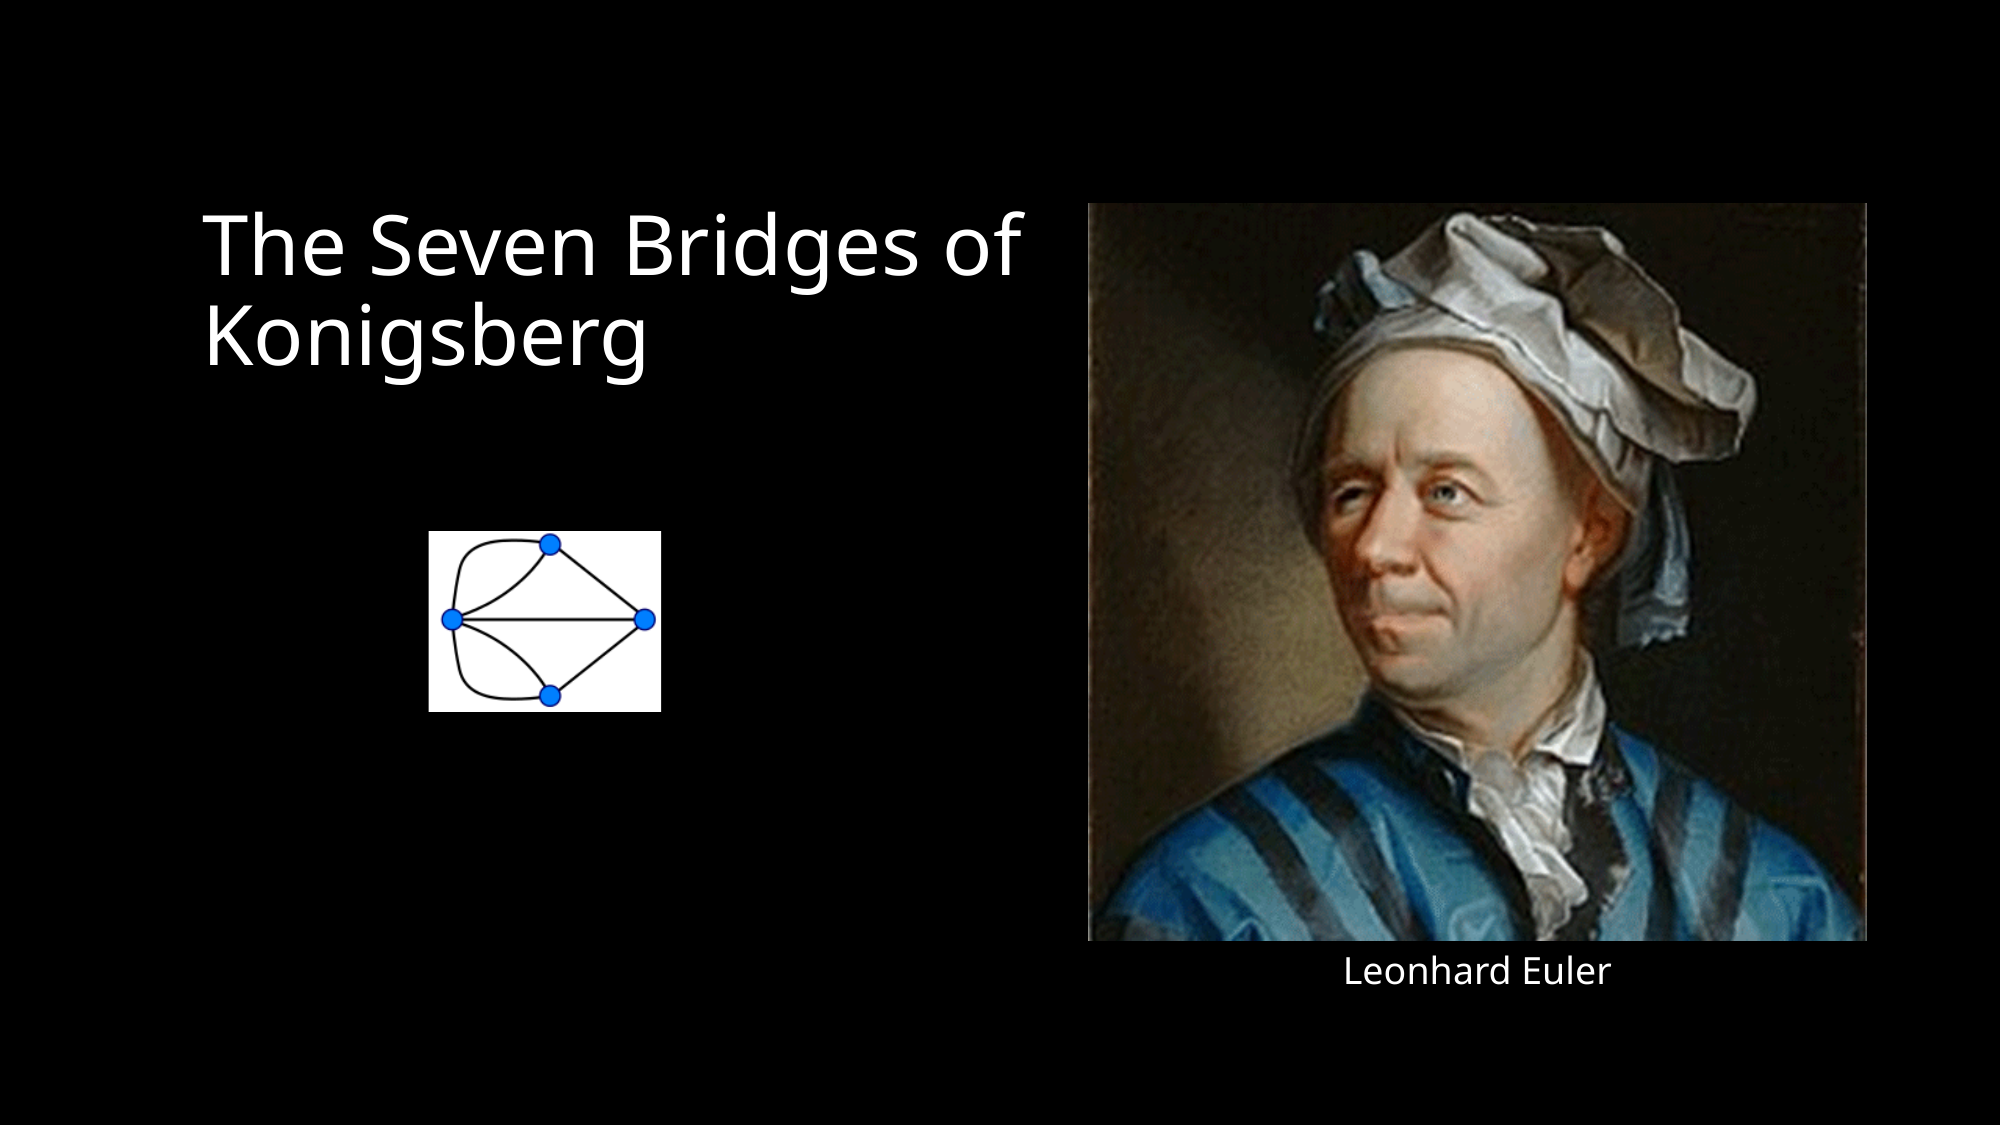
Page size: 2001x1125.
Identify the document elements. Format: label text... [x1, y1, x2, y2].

picture [1088, 202, 1867, 941]
text_box Leonhard Euler [1088, 948, 1867, 1000]
title The Seven Bridges of Konigsberg [187, 175, 1041, 413]
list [428, 531, 662, 713]
